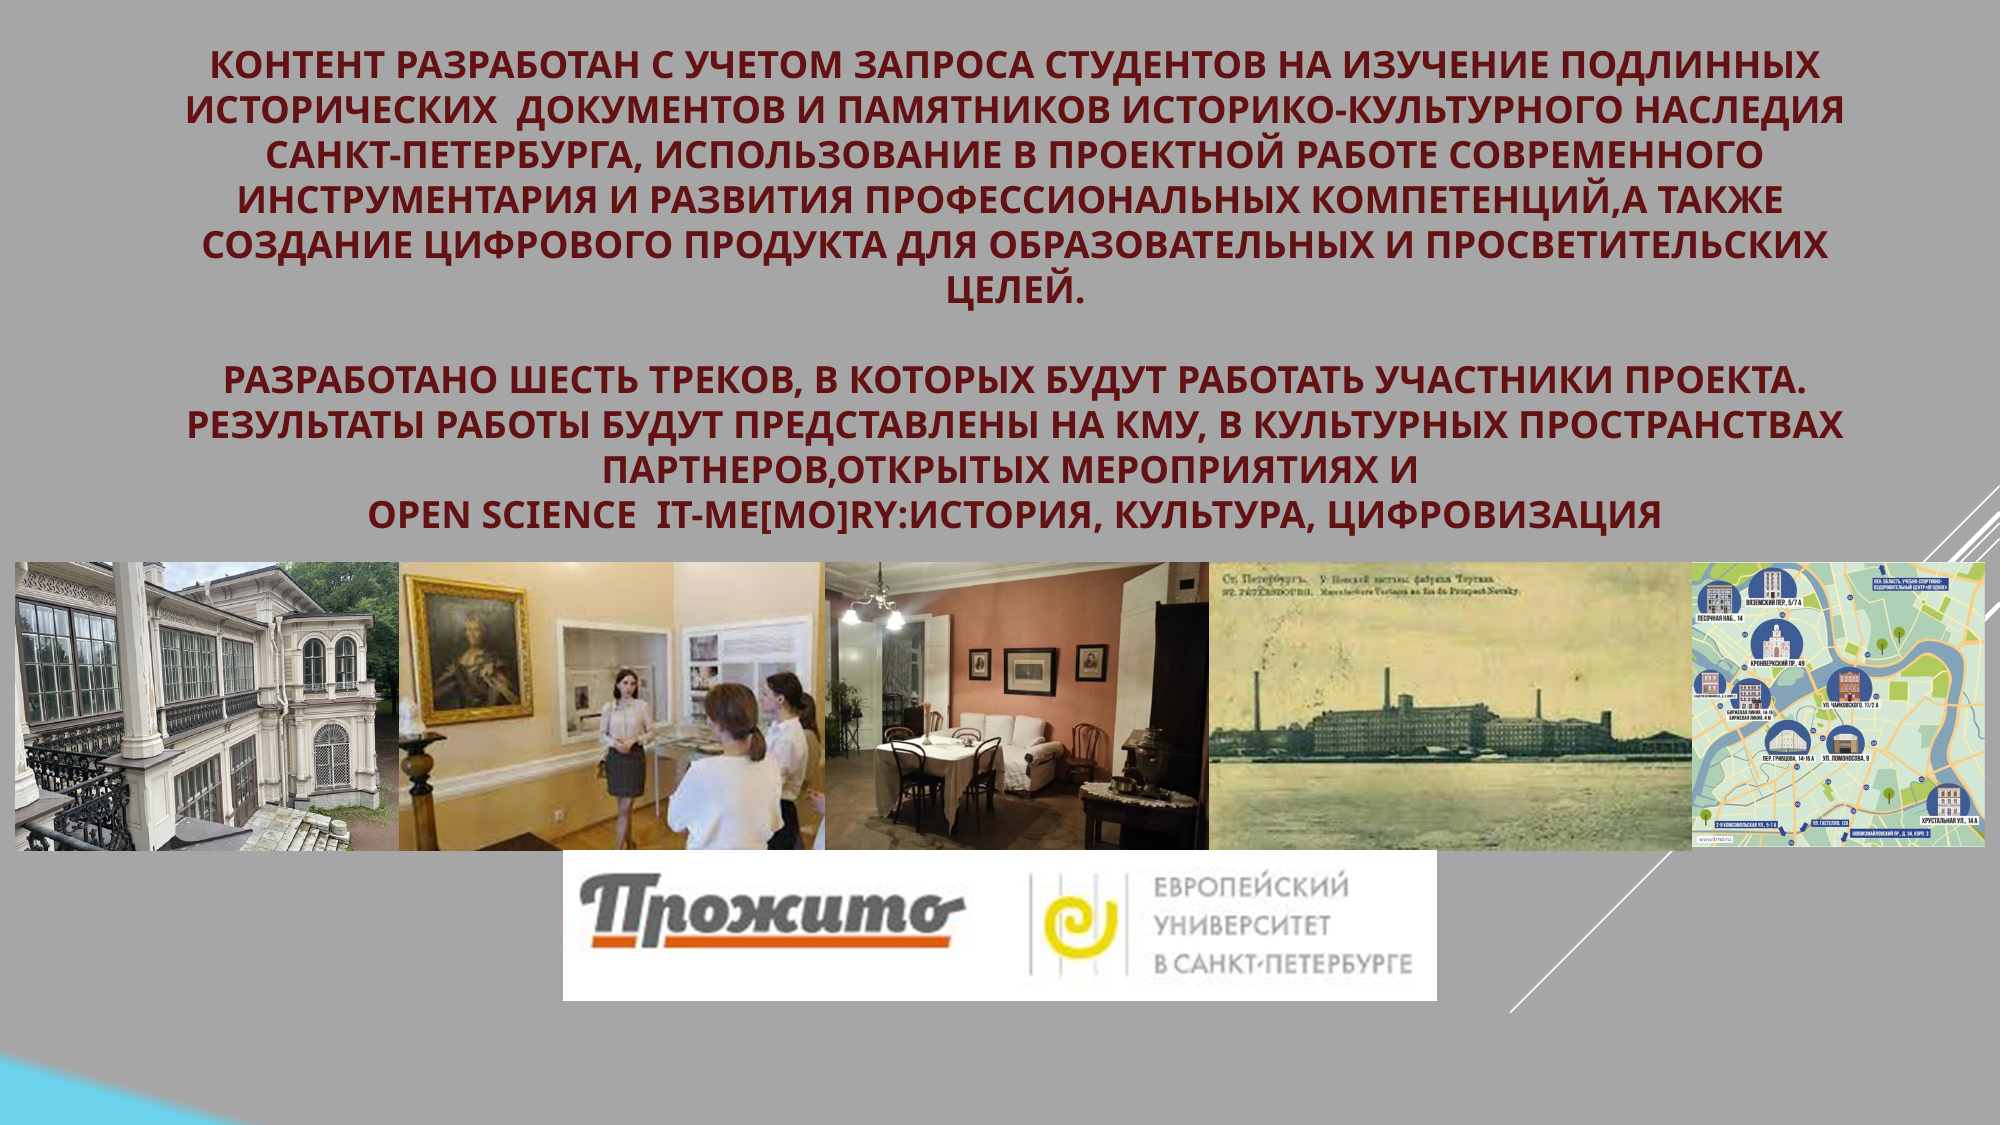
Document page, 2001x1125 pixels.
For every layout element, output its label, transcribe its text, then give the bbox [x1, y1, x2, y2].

text_box КОНТЕНТ РАЗРАБОТАН С УЧЕТОМ ЗАПРОСА СТУДЕНТОВ НА ИЗУЧЕНИЕ ПОДЛИННЫХ ИСТОРИЧЕСКИХ ДОКУМЕНТОВ И ПАМЯТНИКОВ ИСТОРИКО-КУЛЬТУРНОГО НАСЛЕДИЯ САНКТ-ПЕТЕРБУРГА, ИСПОЛЬЗОВАНИЕ В ПРОЕКТНОЙ РАБОТЕ СОВРЕМЕННОГО ИНСТРУМЕНТАРИЯ И РАЗВИТИЯ ПРОФЕССИОНАЛЬНЫХ КОМПЕТЕНЦИЙ,А ТАКЖЕ СОЗДАНИЕ ЦИФРОВОГО ПРОДУКТА ДЛЯ ОБРАЗОВАТЕЛЬНЫХ И ПРОСВЕТИТЕЛЬСКИХ ЦЕЛЕЙ. РАЗРАБОТАНО ШЕСТЬ ТРЕКОВ, В КОТОРЫХ БУДУТ РАБОТАТЬ УЧАСТНИКИ ПРОЕКТА. РЕЗУЛЬТАТЫ РАБОТЫ БУДУТ ПРЕДСТАВЛЕНЫ НА КМУ, В КУЛЬТУРНЫХ ПРОСТРАНСТВАХ ПАРТНЕРОВ,ОТКРЫТЫХ МЕРОПРИЯТИЯХ И OPEN SCIENCE IT-ME[MO]RY:ИСТОРИЯ, КУЛЬТУРА, ЦИФРОВИЗАЦИЯ [111, 33, 1920, 562]
picture [15, 562, 1985, 1002]
